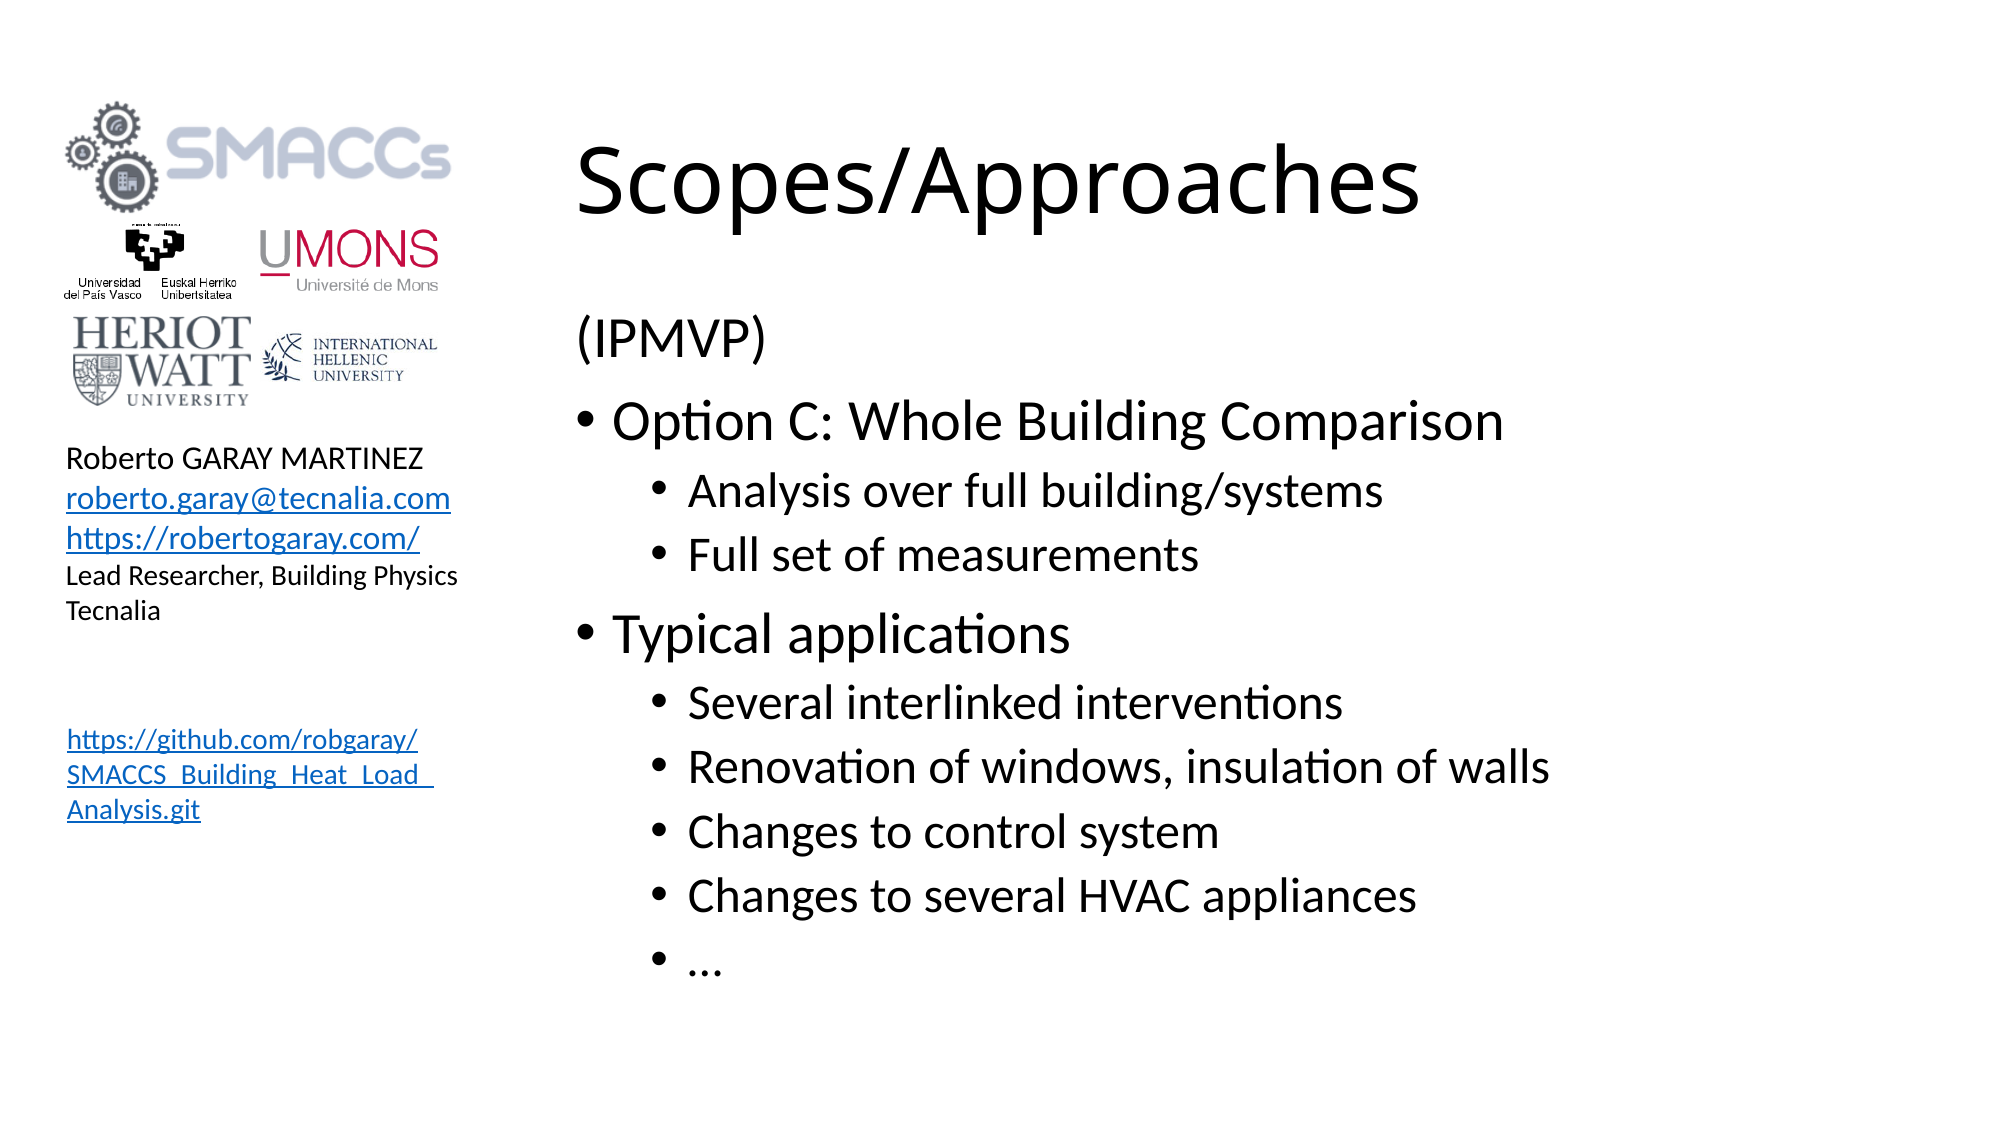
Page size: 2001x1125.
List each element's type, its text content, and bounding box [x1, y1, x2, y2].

list (IPMVP) Option C: Whole Building Comparison Analysis over full building/systems Full set of measurements Typical applications Several interlinked interventions Renovation of windows, insulation of walls Changes to control system Changes to several HVAC appliances … [560, 299, 1863, 1014]
picture [62, 218, 240, 307]
picture [73, 316, 251, 406]
picture [260, 324, 438, 390]
title Scopes/Approaches [560, 91, 1863, 278]
picture [260, 229, 438, 291]
